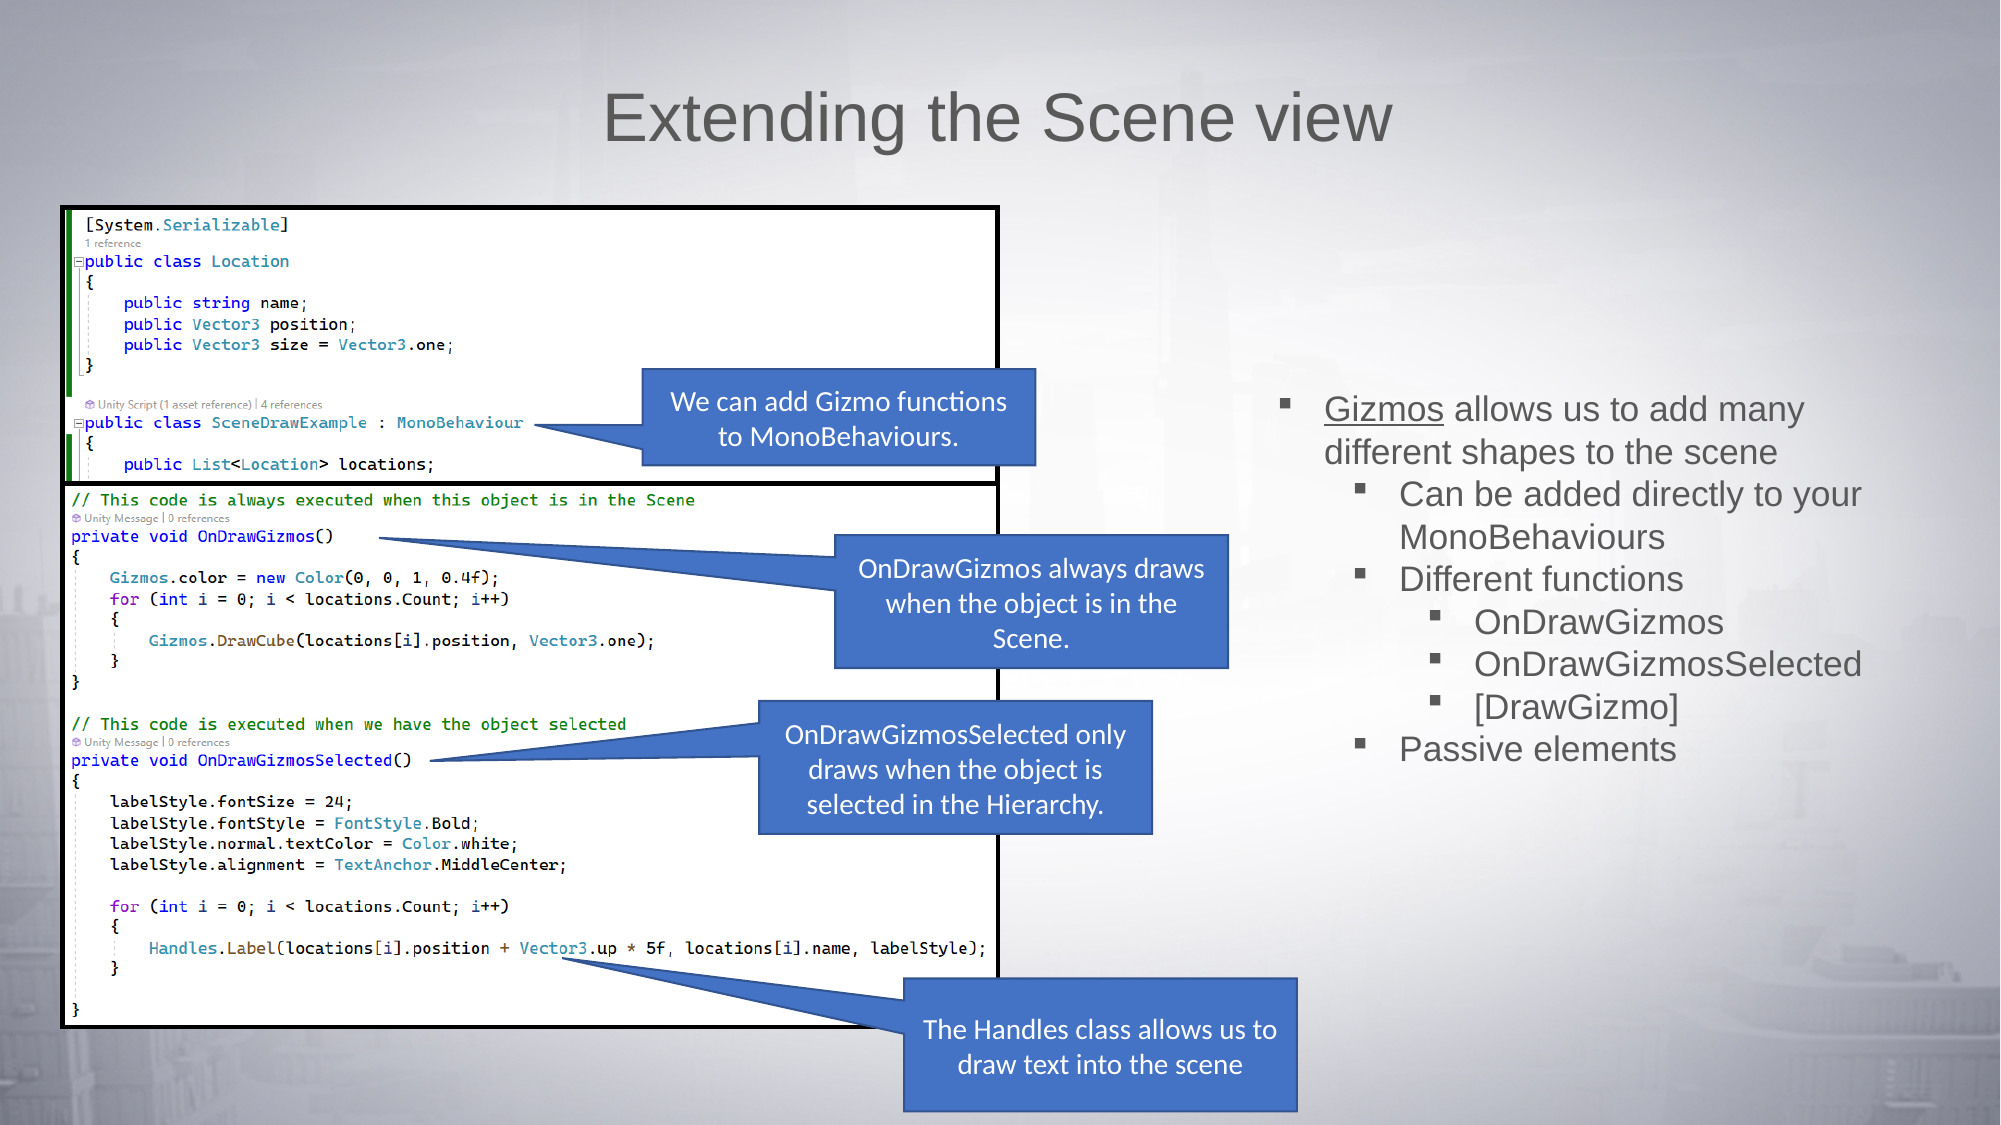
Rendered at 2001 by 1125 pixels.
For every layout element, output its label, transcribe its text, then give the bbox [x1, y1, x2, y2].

text_box OnDrawGizmosSelected only draws when the object is selected in the Hierarchy. [1000, 699, 1154, 835]
picture [0, 0, 2001, 1125]
text_box Gizmos allows us to add many different shapes to the scene Can be added directly to your MonoBehaviours Different functions OnDrawGizmos OnDrawGizmosSelected [DrawGizmo] Passive elements [1262, 378, 1927, 819]
text_box OnDrawGizmos always draws when the object is in the Scene. [1000, 534, 1230, 670]
text_box The Handles class allows us to draw text into the scene [877, 977, 1298, 1113]
title Extending the Scene view [90, 71, 1906, 167]
text_box We can add Gizmo functions to MonoBehaviours. [1000, 368, 1037, 467]
